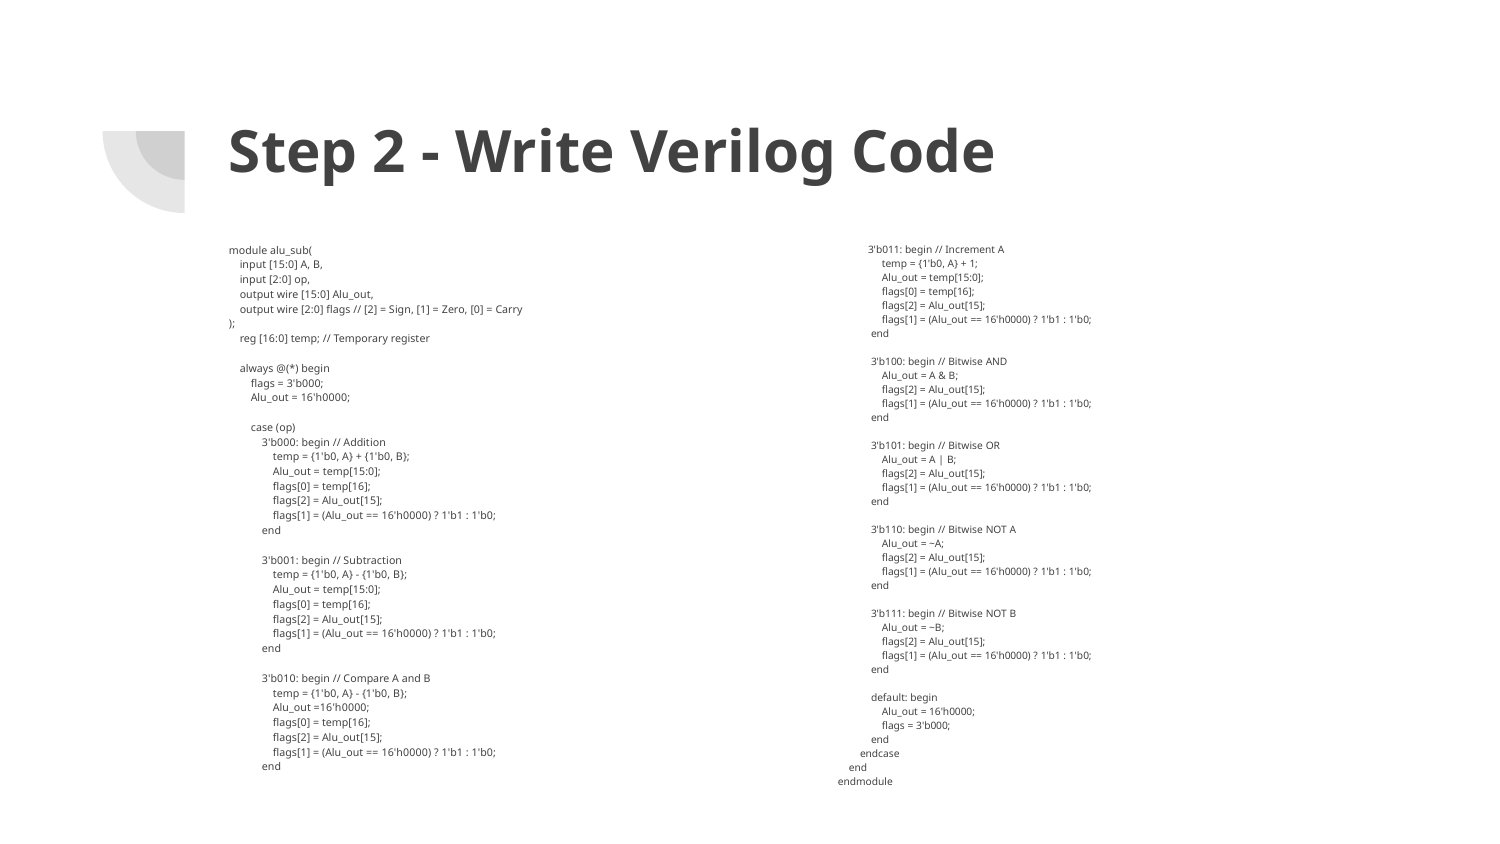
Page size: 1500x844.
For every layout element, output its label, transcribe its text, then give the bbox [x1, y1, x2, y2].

subtitle module alu_sub( input [15:0] A, B, input [2:0] op, output wire [15:0] Alu_out, output wire [2:0] flags // [2] = Sign, [1] = Zero, [0] = Carry ); reg [16:0] temp; // Temporary register always @(*) begin flags = 3'b000; Alu_out = 16'h0000; case (op) 3'b000: begin // Addition temp = {1'b0, A} + {1'b0, B}; Alu_out = temp[15:0]; flags[0] = temp[16]; flags[2] = Alu_out[15]; flags[1] = (Alu_out == 16'h0000) ? 1'b1 : 1'b0; end 3'b001: begin // Subtraction temp = {1'b0, A} - {1'b0, B}; Alu_out = temp[15:0]; flags[0] = temp[16]; flags[2] = Alu_out[15]; flags[1] = (Alu_out == 16'h0000) ? 1'b1 : 1'b0; end 3'b010: begin // Compare A and B temp = {1'b0, A} - {1'b0, B}; Alu_out =16'h0000; flags[0] = temp[16]; flags[2] = Alu_out[15]; flags[1] = (Alu_out == 16'h0000) ? 1'b1 : 1'b0; end [213, 227, 790, 826]
subtitle 3'b011: begin // Increment A temp = {1'b0, A} + 1; Alu_out = temp[15:0]; flags[0] = temp[16]; flags[2] = Alu_out[15]; flags[1] = (Alu_out == 16'h0000) ? 1'b1 : 1'b0; end 3'b100: begin // Bitwise AND Alu_out = A & B; flags[2] = Alu_out[15]; flags[1] = (Alu_out == 16'h0000) ? 1'b1 : 1'b0; end 3'b101: begin // Bitwise OR Alu_out = A | B; flags[2] = Alu_out[15]; flags[1] = (Alu_out == 16'h0000) ? 1'b1 : 1'b0; end 3'b110: begin // Bitwise NOT A Alu_out = ~A; flags[2] = Alu_out[15]; flags[1] = (Alu_out == 16'h0000) ? 1'b1 : 1'b0; end 3'b111: begin // Bitwise NOT B Alu_out = ~B; flags[2] = Alu_out[15]; flags[1] = (Alu_out == 16'h0000) ? 1'b1 : 1'b0; end default: begin Alu_out = 16'h0000; flags = 3'b000; end endcase end endmodule [822, 227, 1425, 826]
title Step 2 - Write Verilog Code [213, 94, 1425, 228]
